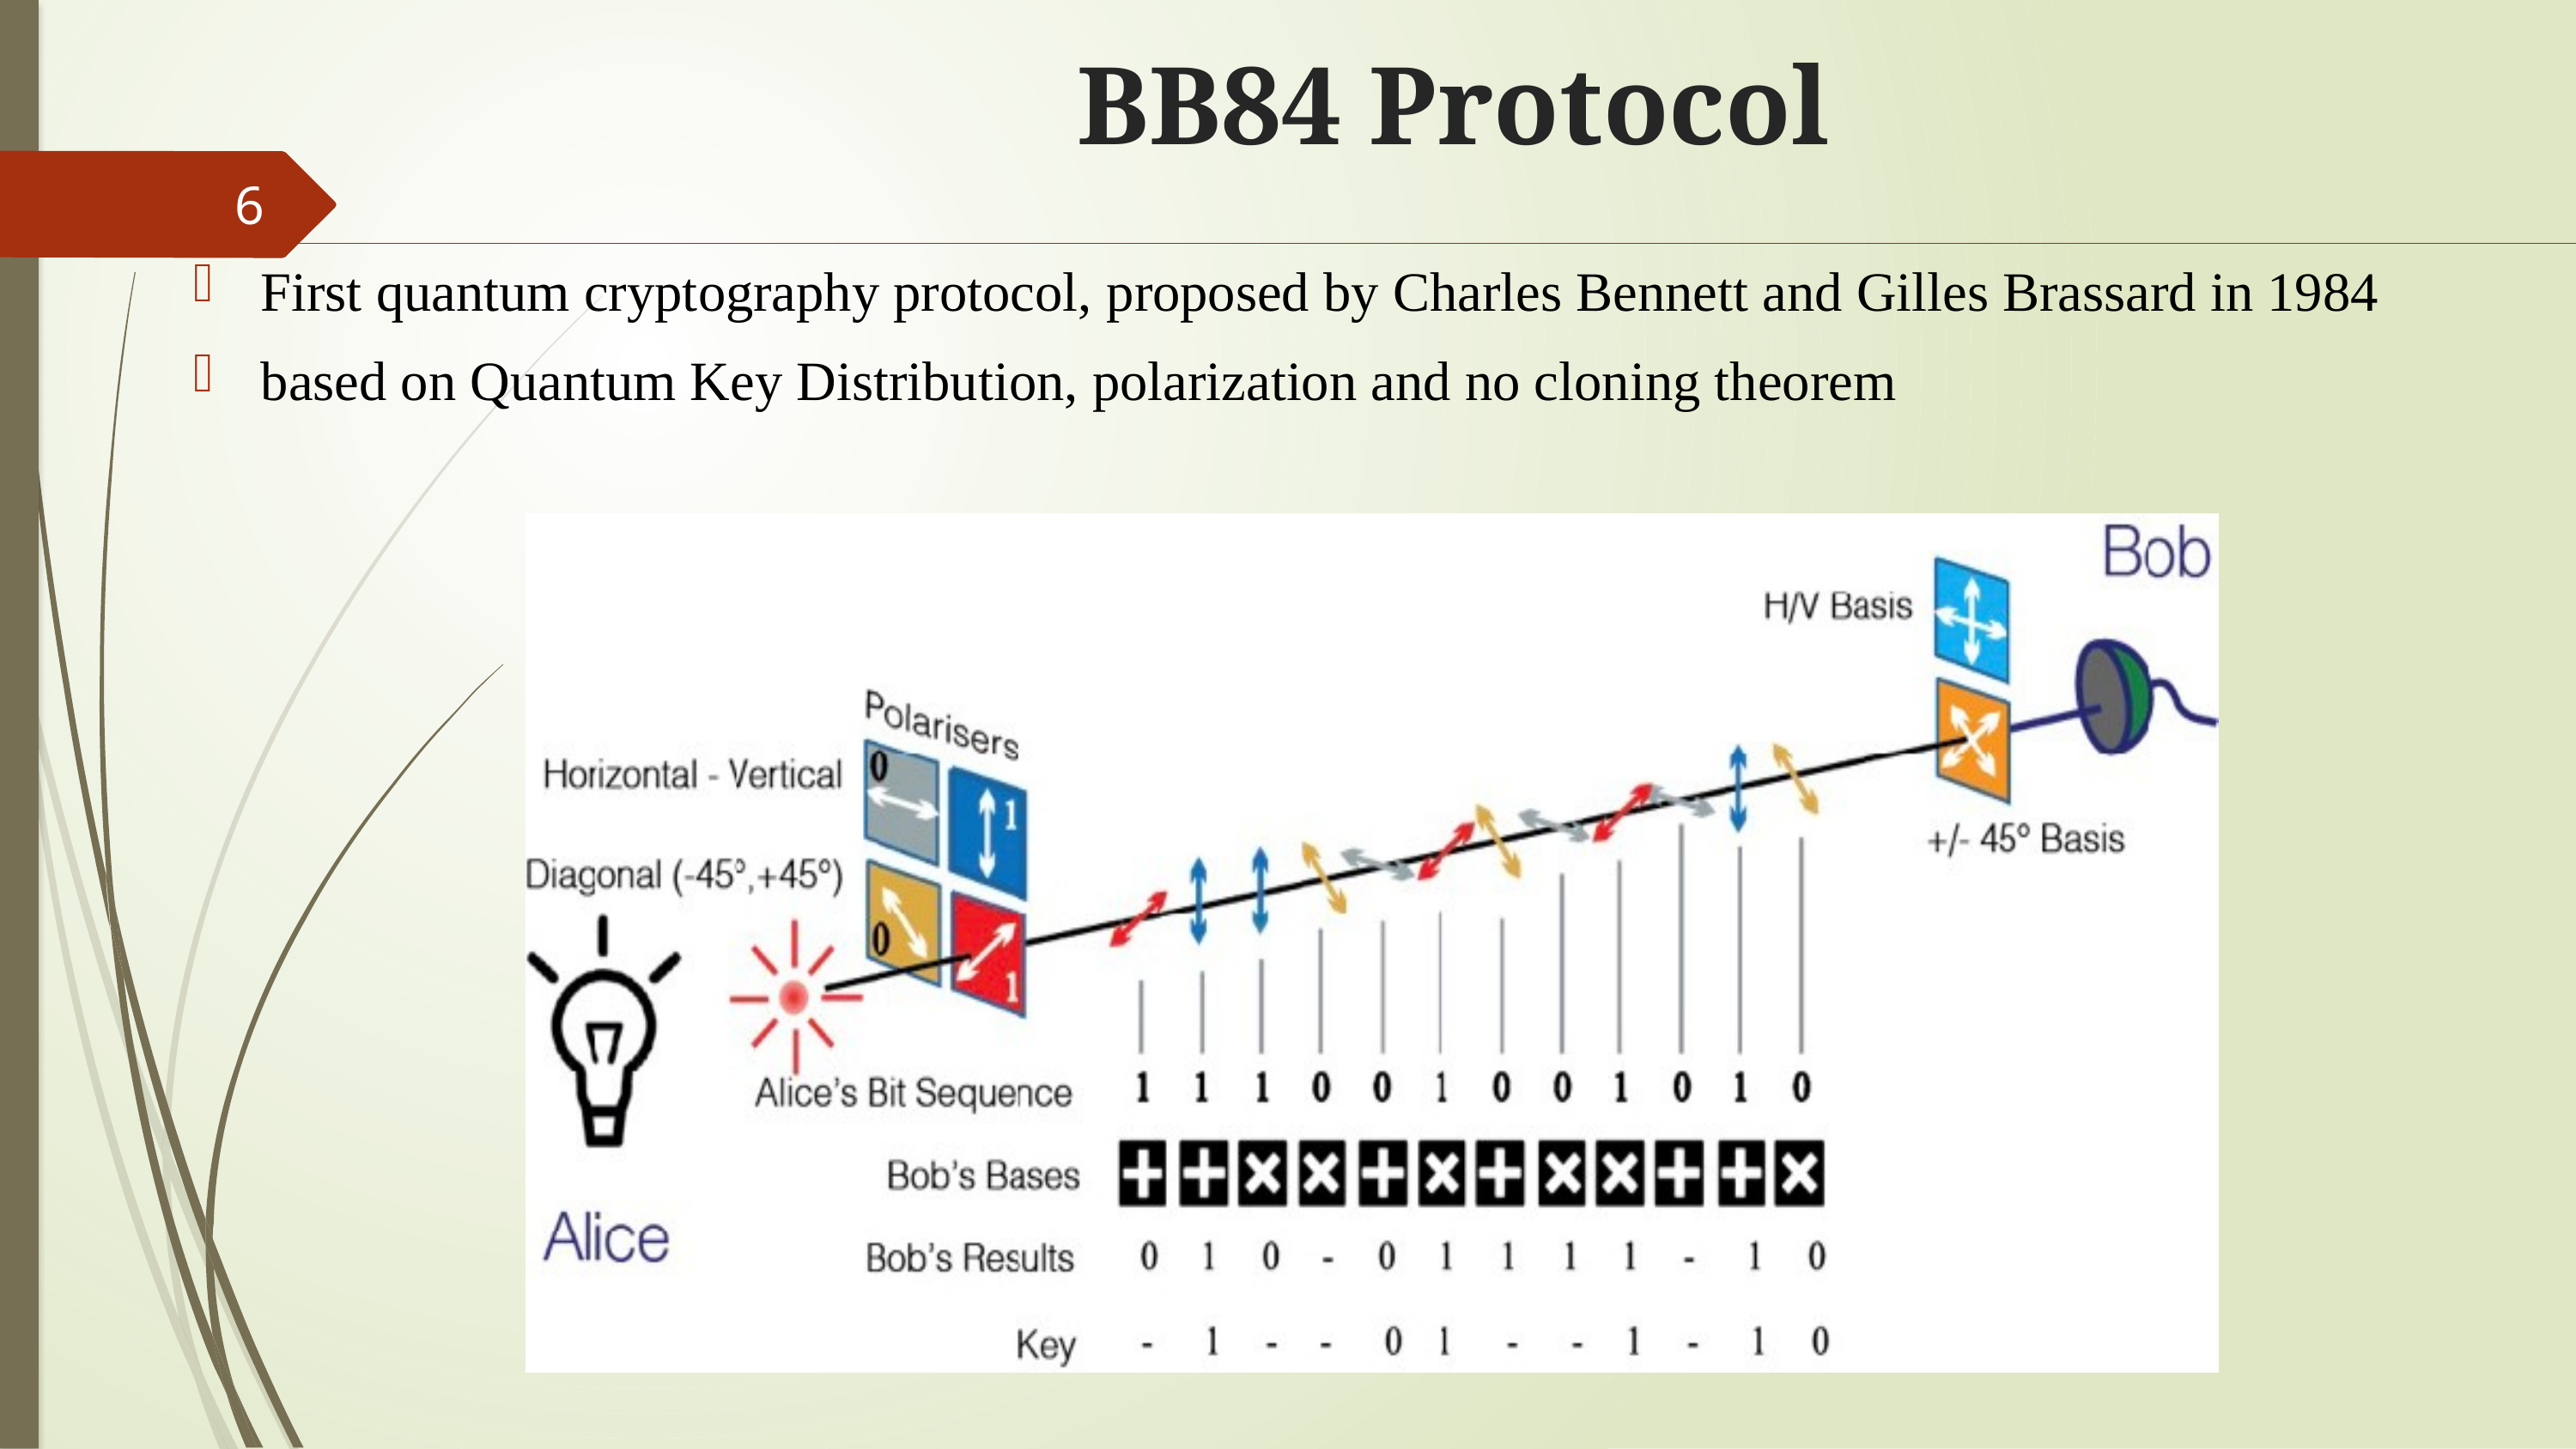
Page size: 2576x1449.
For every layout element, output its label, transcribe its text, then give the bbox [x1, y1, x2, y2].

picture [526, 513, 2219, 1373]
title BB84 Protocol [526, 31, 2409, 243]
list First quantum cryptography protocol, proposed by Charles Bennett and Gilles Brassard in 1984 based on Quantum Key Distribution, polarization and no cloning theorem [180, 252, 2564, 457]
slide_number 6 [112, 166, 277, 243]
